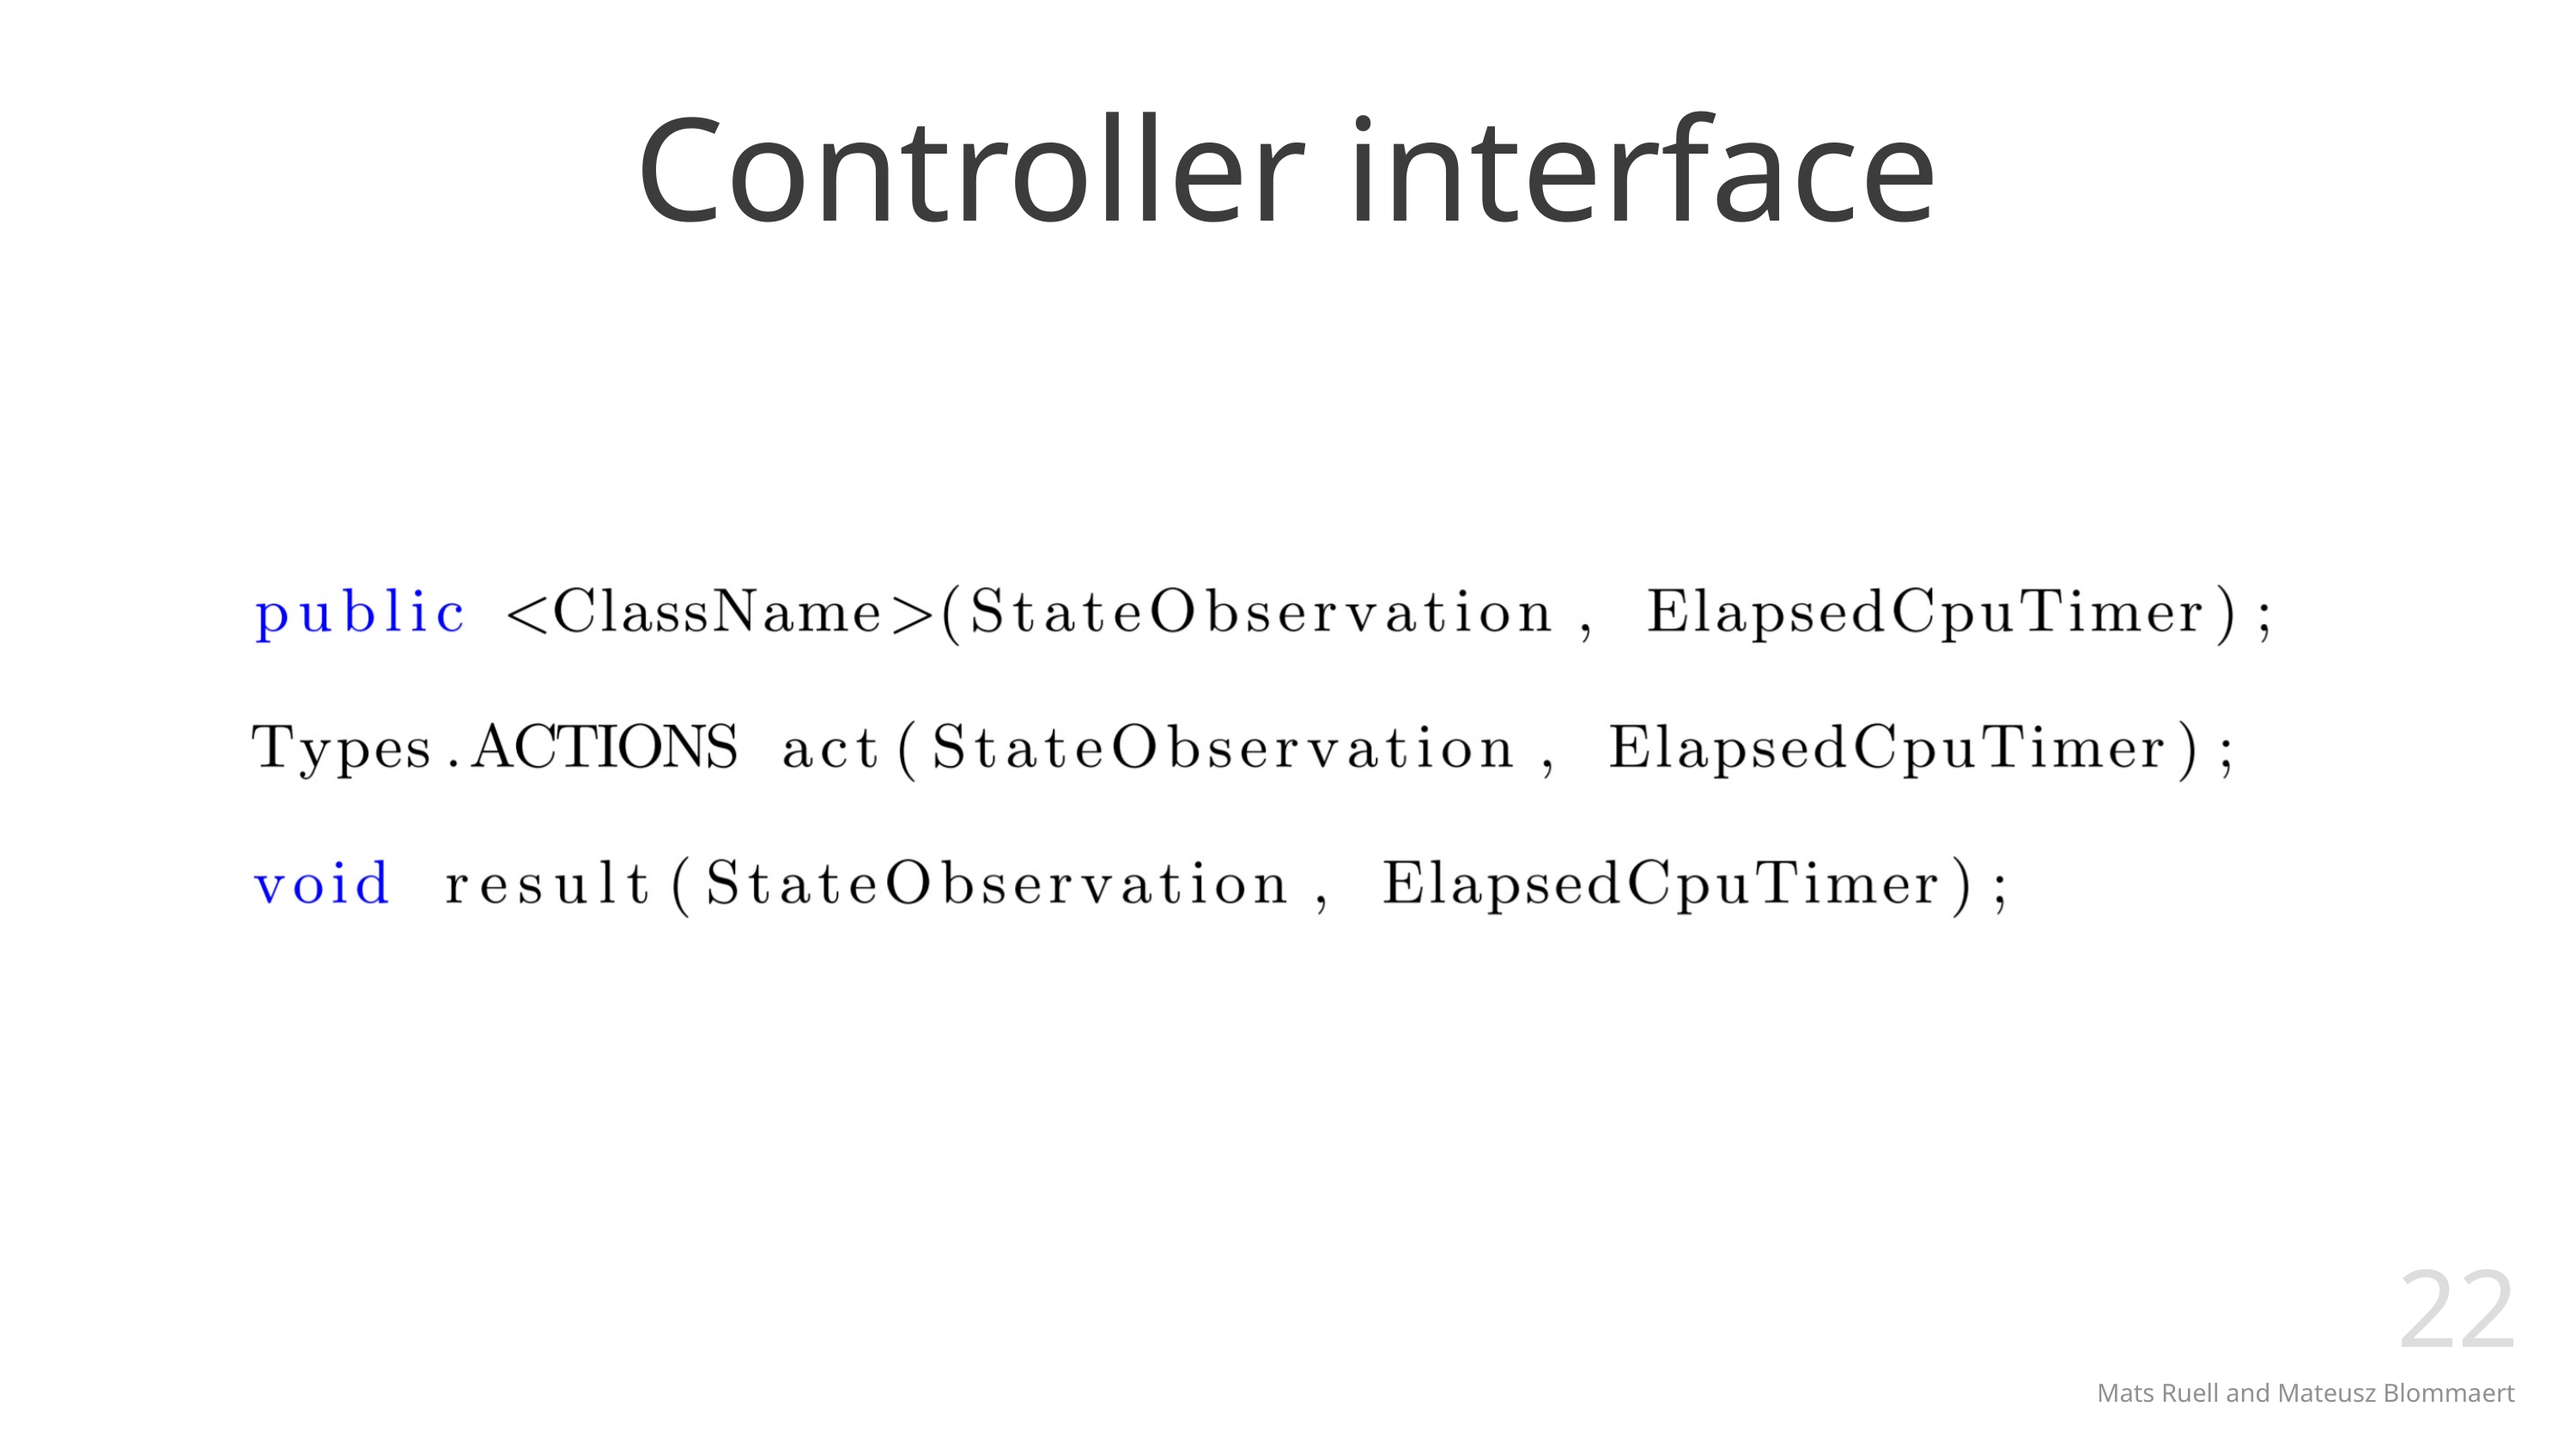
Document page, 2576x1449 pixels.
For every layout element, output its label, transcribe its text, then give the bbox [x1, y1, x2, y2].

footer Mats Ruell and Mateusz Blommaert [1573, 1354, 2529, 1432]
slide_number 22 [2150, 1250, 2532, 1393]
picture [237, 561, 2338, 948]
title Controller interface [177, 61, 2399, 259]
